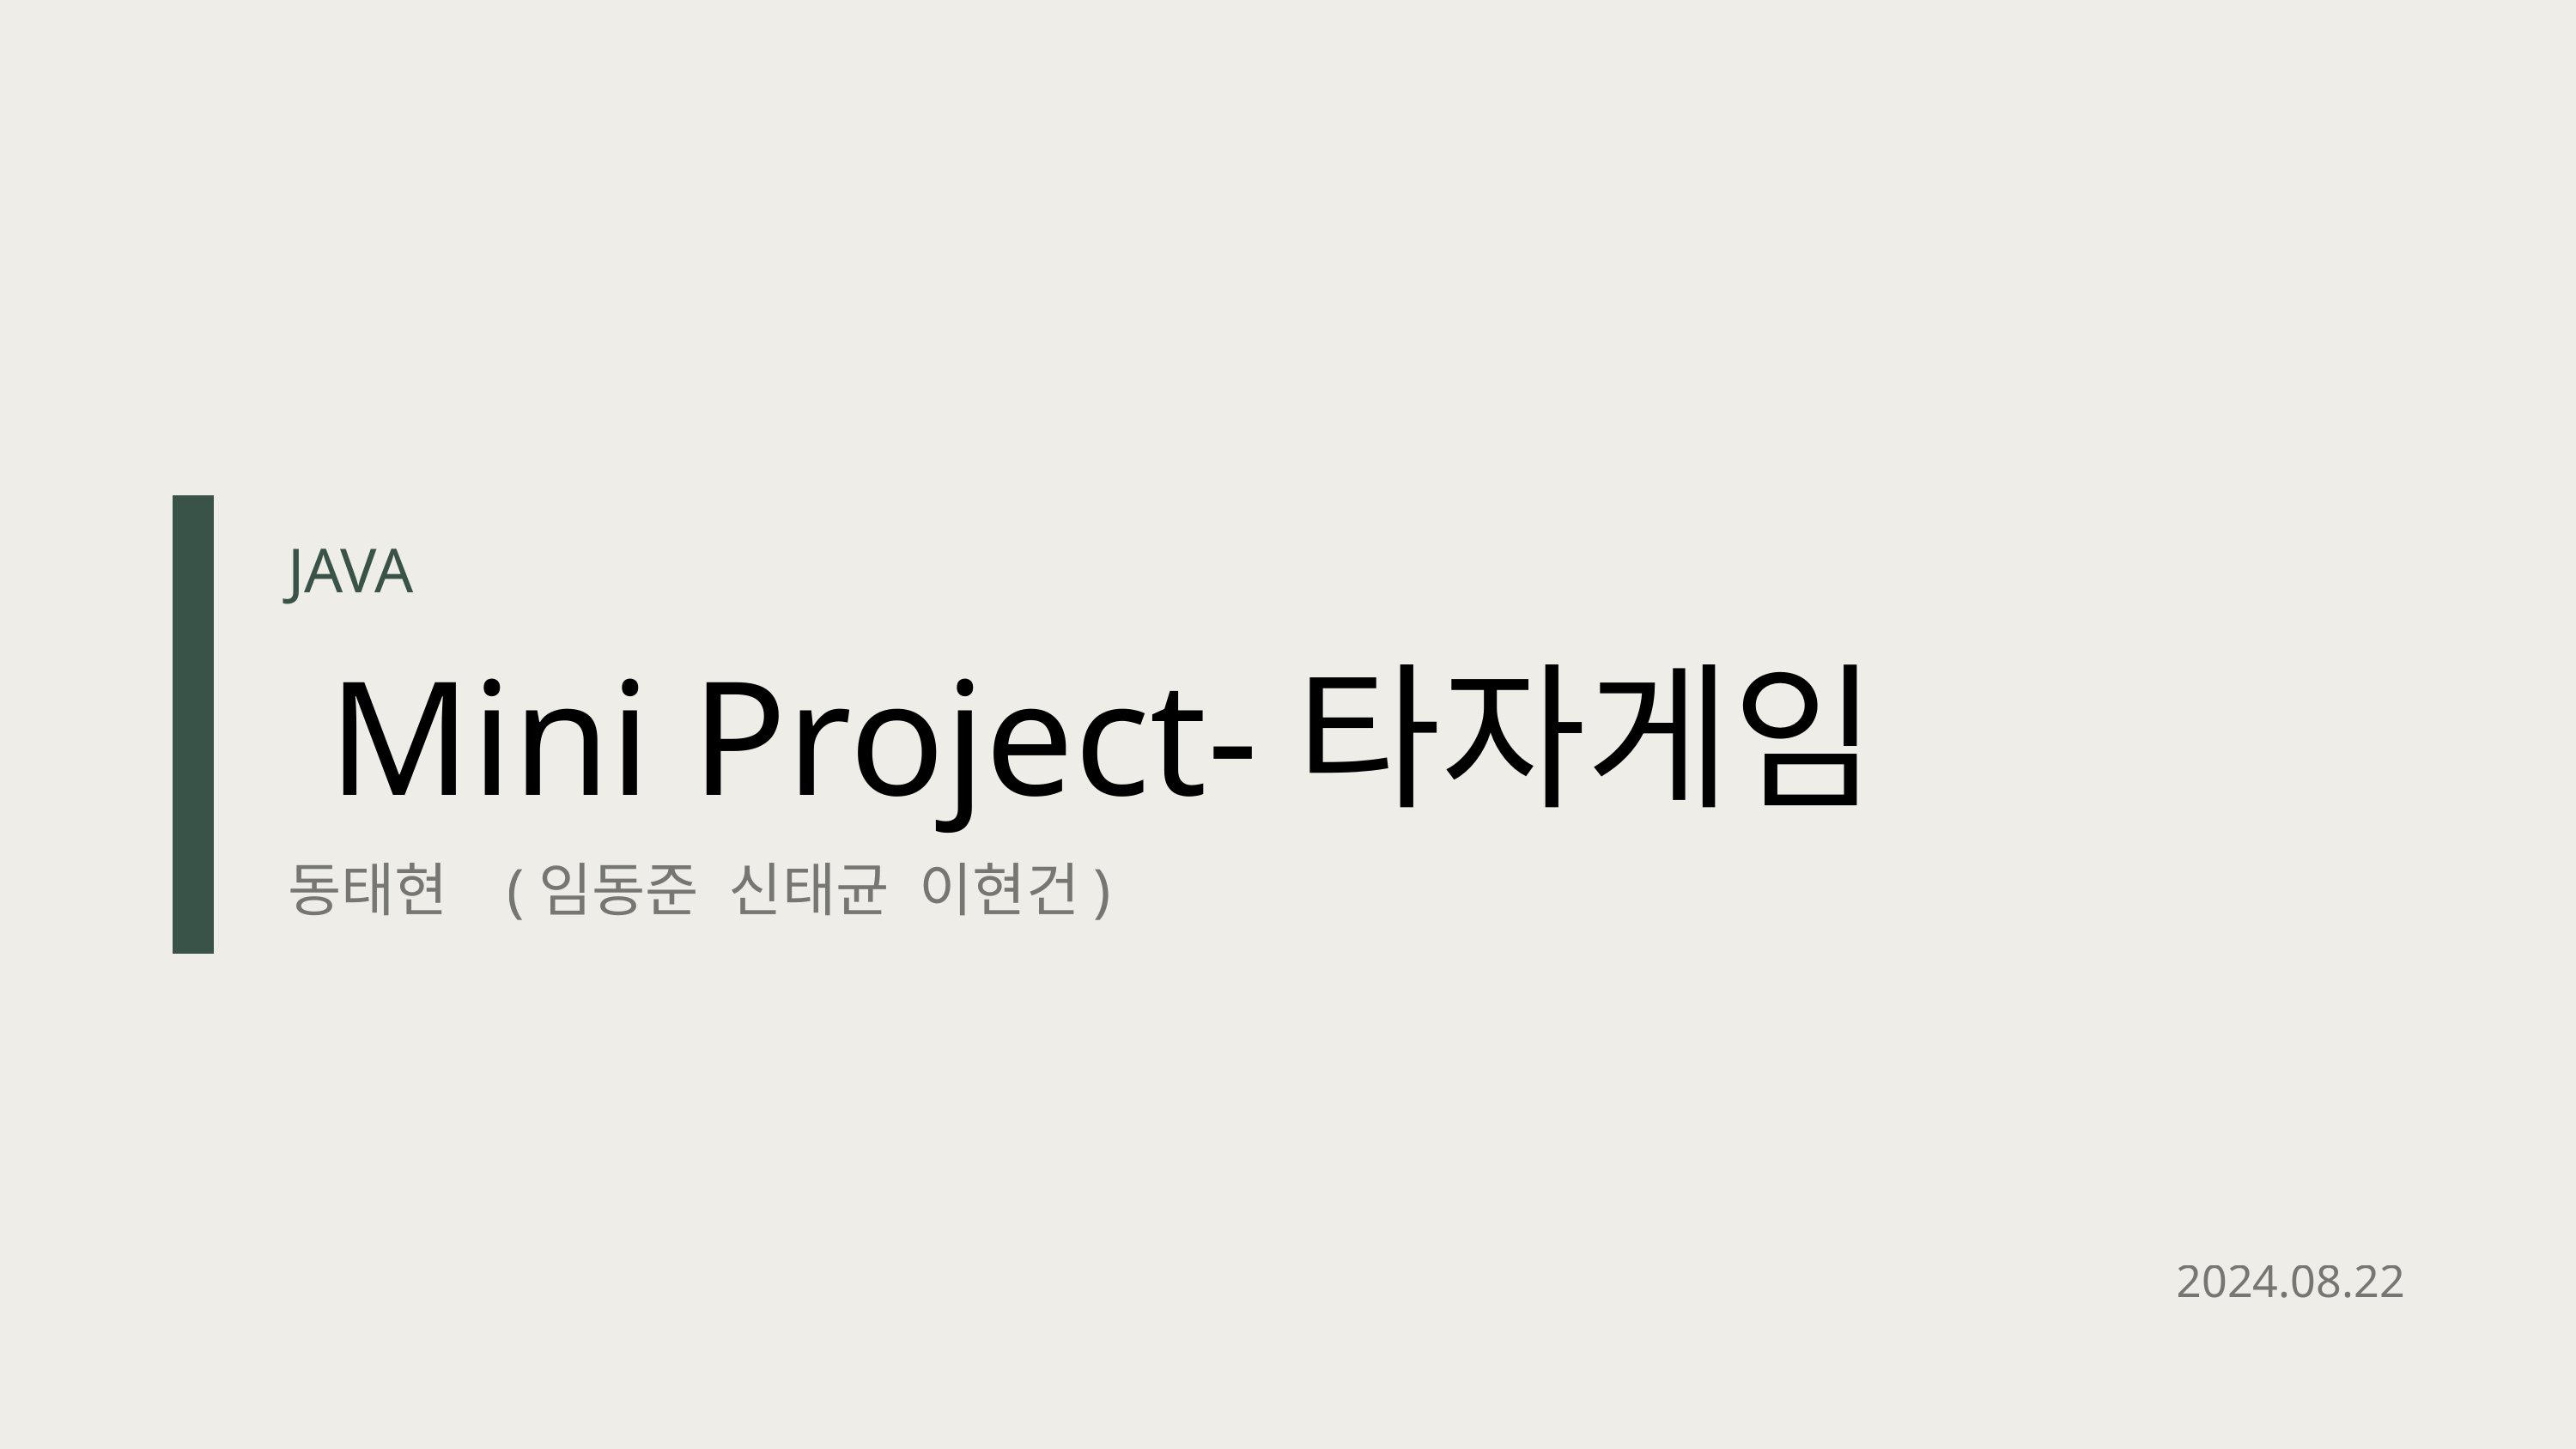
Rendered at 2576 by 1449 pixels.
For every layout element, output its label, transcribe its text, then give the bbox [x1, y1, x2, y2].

text_box 동태현 (임동준 신태균 이현건) [288, 840, 1288, 923]
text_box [173, 494, 214, 954]
text_box 2024.08.22 [2164, 1244, 2405, 1307]
text_box JAVA [288, 519, 586, 605]
text_box Mini Project-타자게임 [288, 605, 2080, 827]
